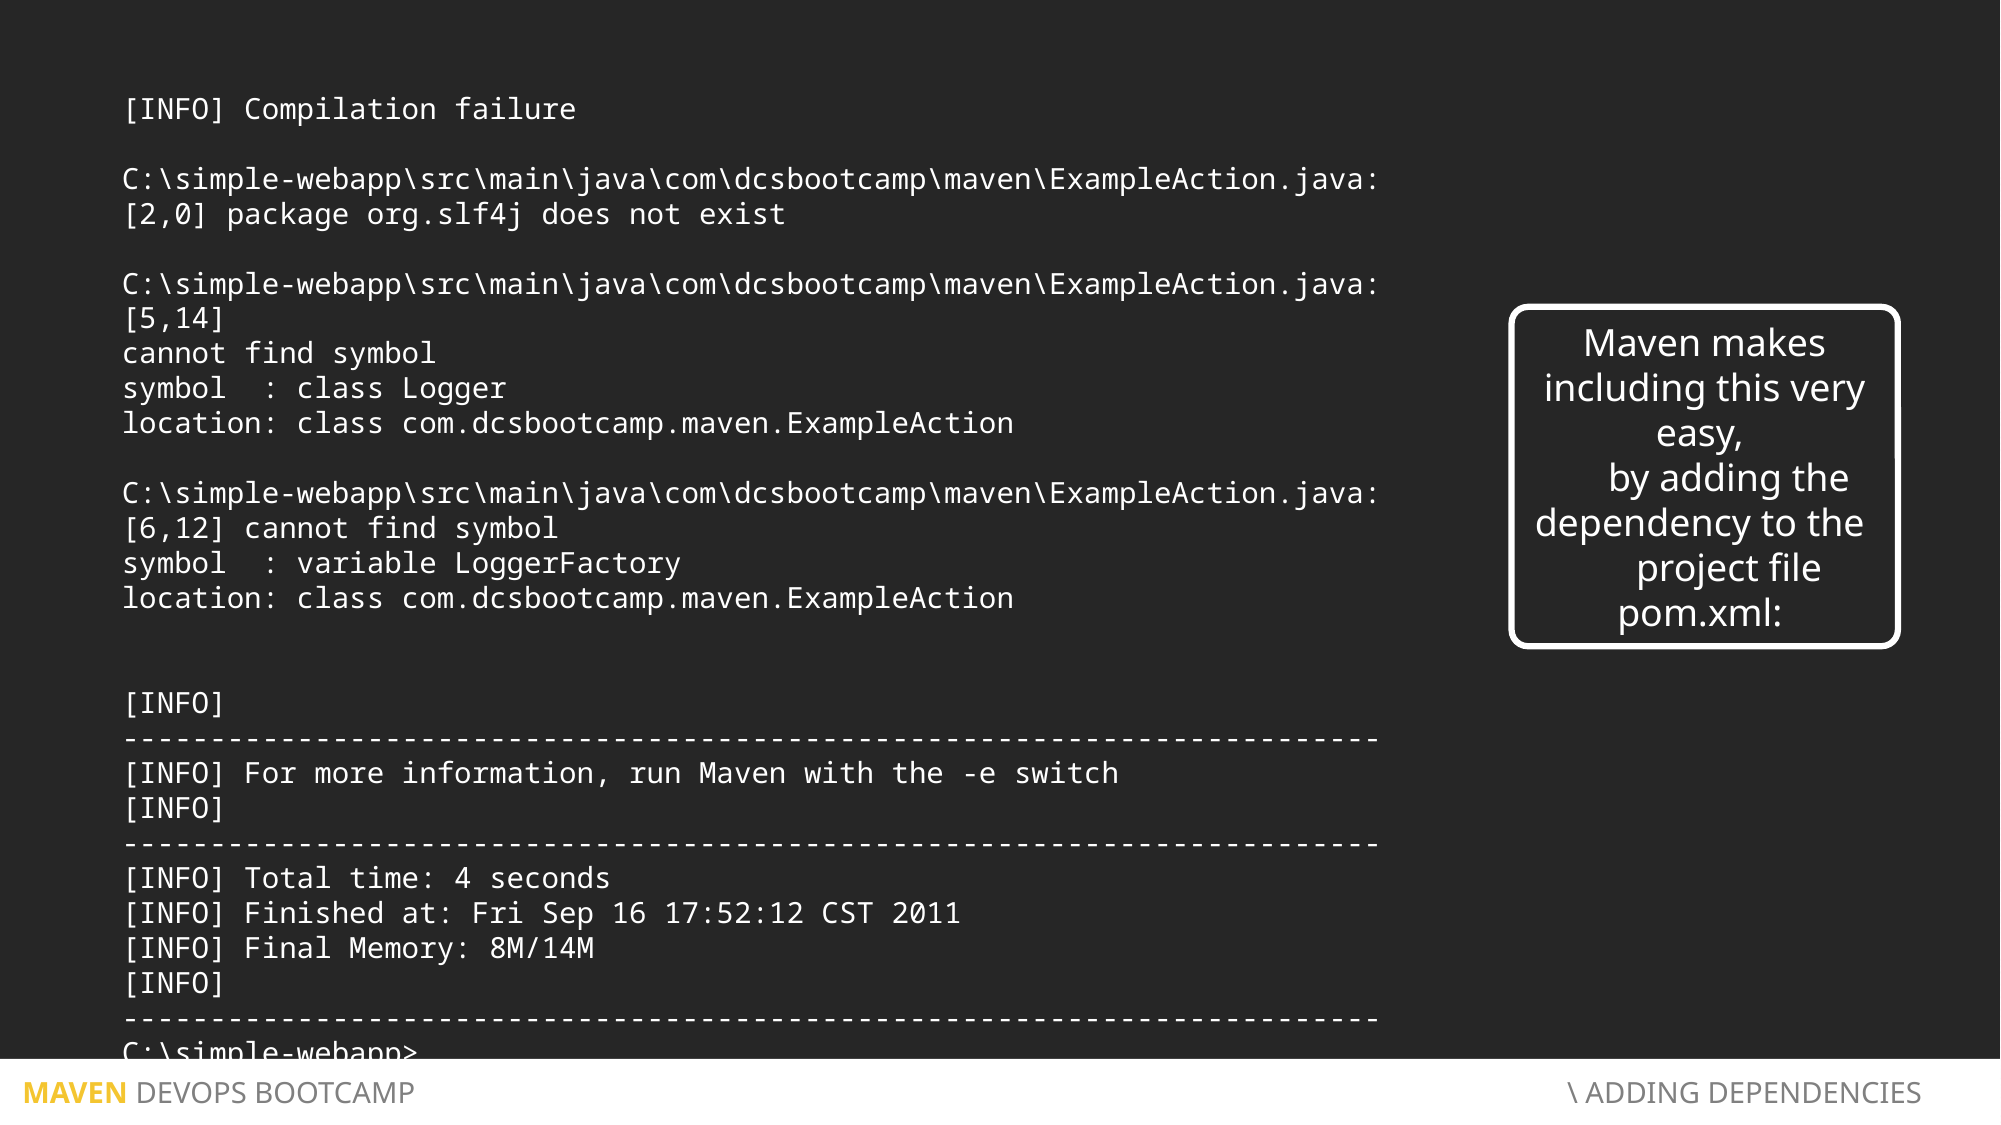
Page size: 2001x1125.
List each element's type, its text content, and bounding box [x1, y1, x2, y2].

text_box Maven makes including this very easy, by adding the dependency to the project file pom.xml: [1511, 306, 1898, 647]
text_box MAVEN DEVOPS BOOTCAMP \ ADDING DEPENDENCIES [0, 1057, 2000, 1125]
text_box [INFO] Compilation failure C:\simple-webapp\src\main\java\com\dcsbootcamp\maven\ExampleAction.java:[2,0] package org.slf4j does not exist C:\simple-webapp\src\main\java\com\dcsbootcamp\maven\ExampleAction.java:[5,14] cannot find symbol symbol : class Logger location: class com.dcsbootcamp.maven.ExampleAction C:\simple-webapp\src\main\java\com\dcsbootcamp\maven\ExampleAction.java:[6,12] cannot find symbol symbol : variable LoggerFactory location: class com.dcsbootcamp.maven.ExampleAction [INFO] ------------------------------------------------------------------------ [INFO] For more information, run Maven with the -e switch [INFO] ------------------------------------------------------------------------ [INFO] Total time: 4 seconds [INFO] Finished at: Fri Sep 16 17:52:12 CST 2011 [INFO] Final Memory: 8M/14M [INFO] ------------------------------------------------------------------------ C:\simple-webapp> [107, 82, 1471, 1077]
text_box [0, 0, 2000, 1057]
